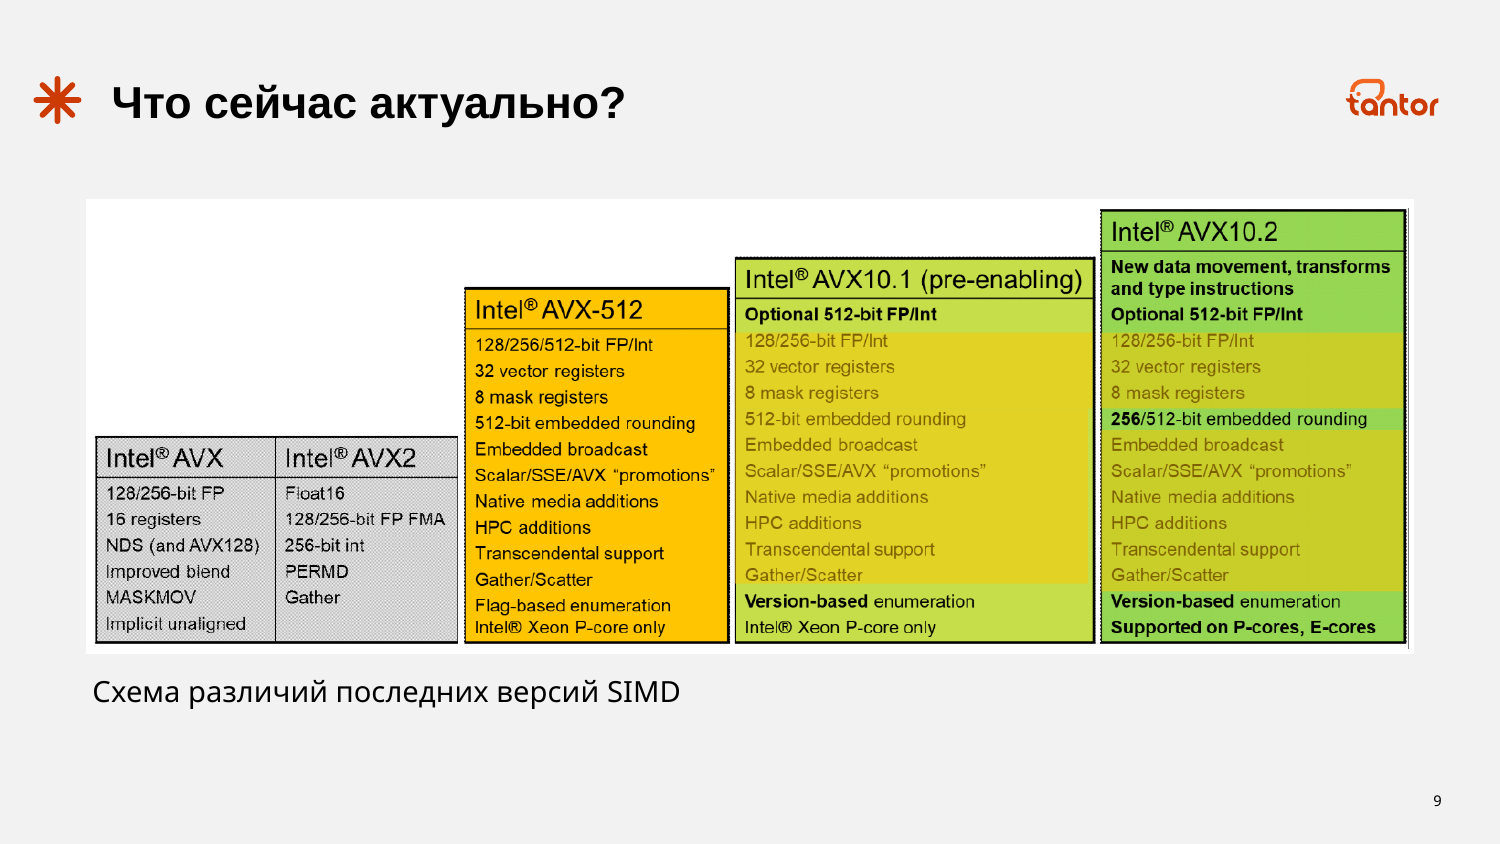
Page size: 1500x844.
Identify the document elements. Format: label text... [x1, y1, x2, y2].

text_box Схема различий последних версий SIMD [86, 661, 1414, 715]
picture [86, 199, 1414, 654]
title Что сейчас актуально? [96, 22, 1267, 178]
